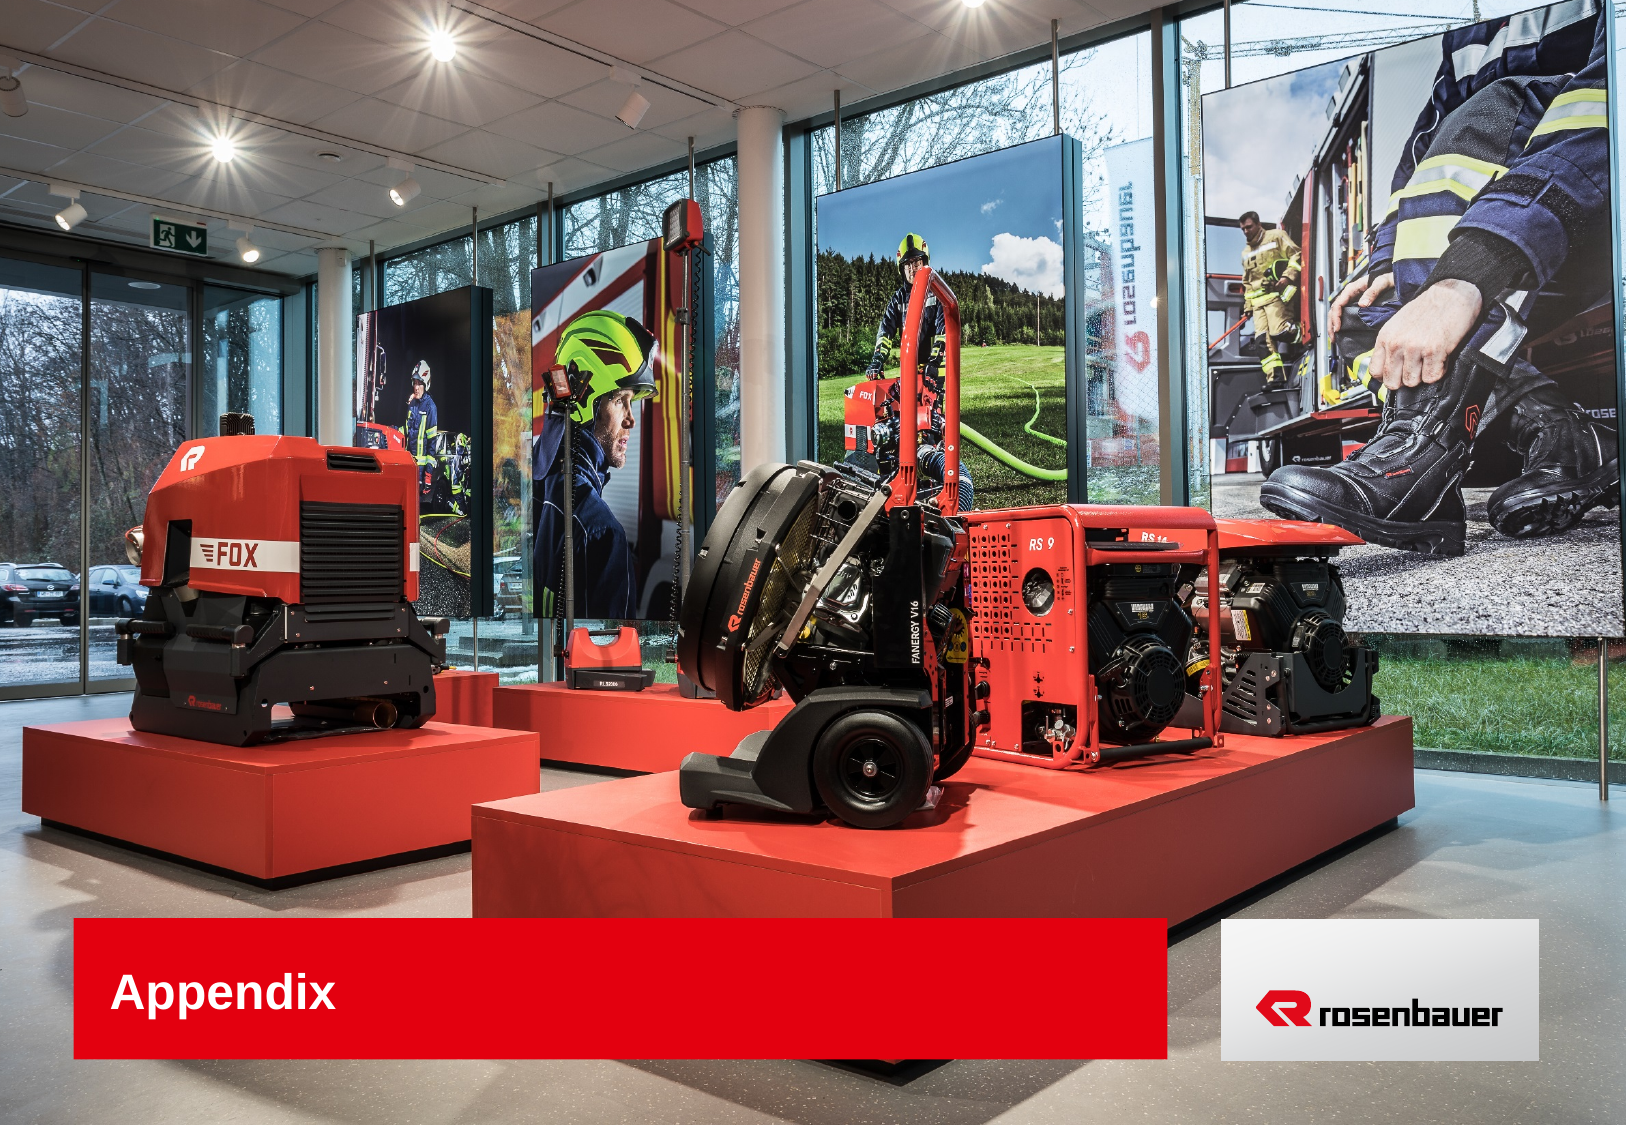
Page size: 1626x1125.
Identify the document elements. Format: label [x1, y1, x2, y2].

picture [0, 0, 1626, 1125]
text_box [1220, 919, 1539, 1061]
